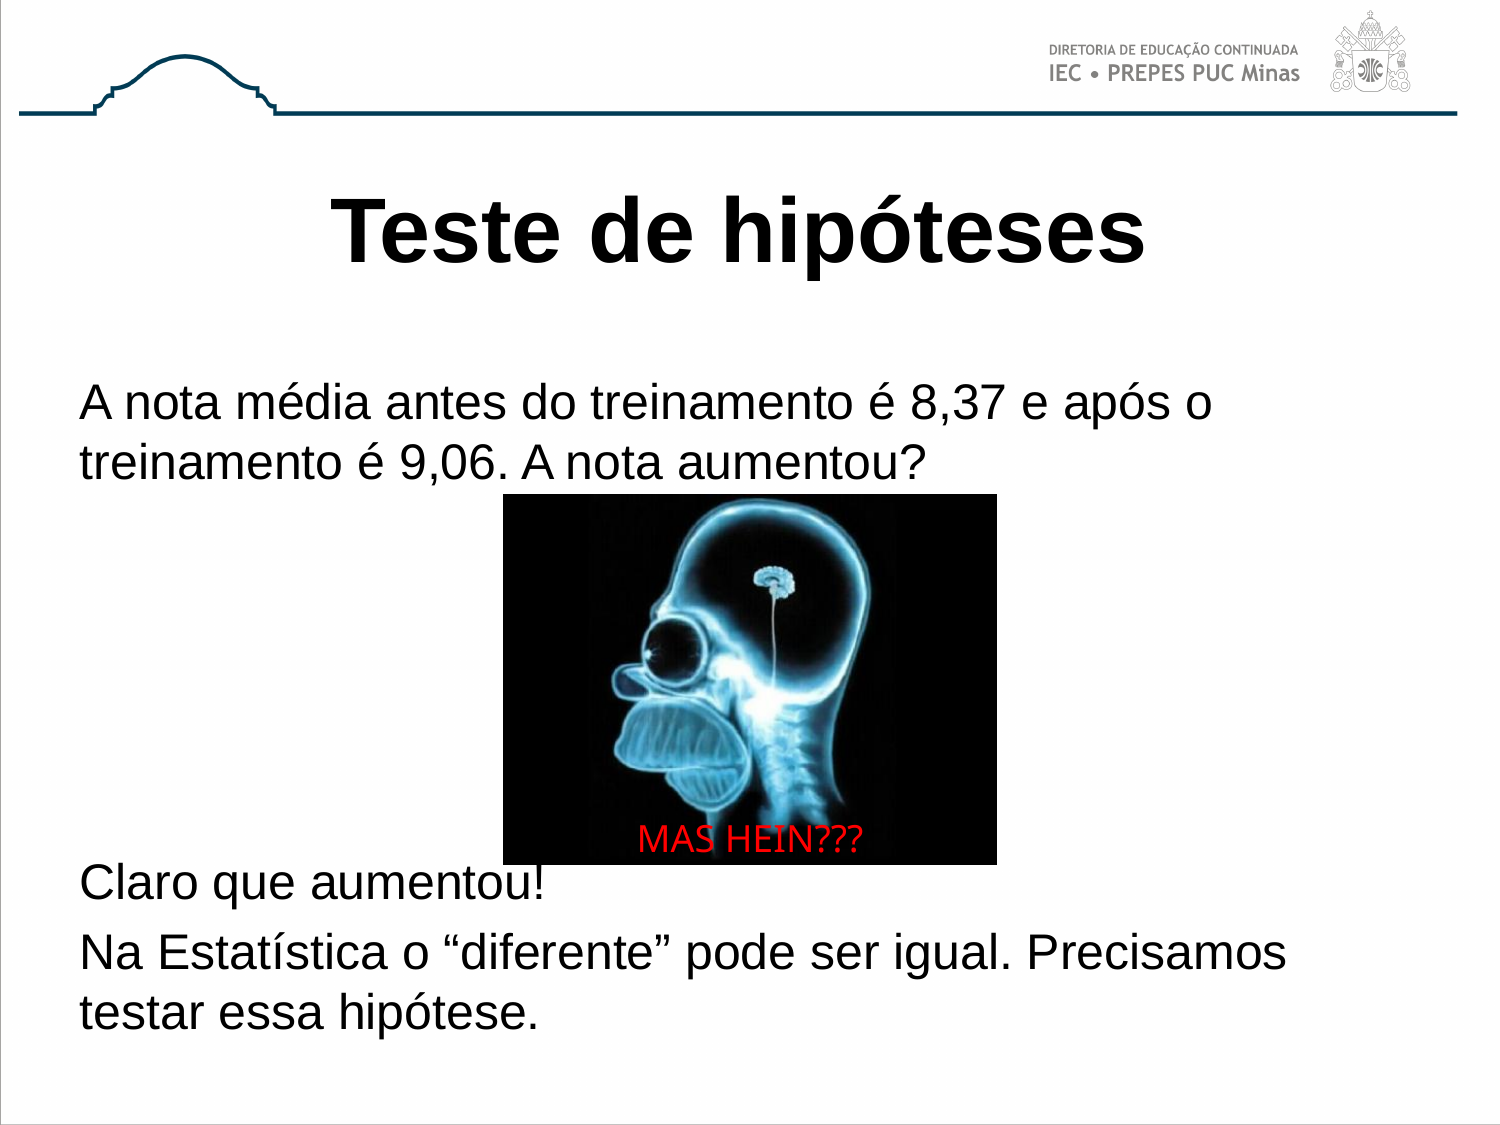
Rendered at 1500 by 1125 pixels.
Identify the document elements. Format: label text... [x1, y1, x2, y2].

title Teste de hipóteses [64, 148, 1415, 303]
text_box A nota média antes do treinamento é 8,37 e após o treinamento é 9,06. A nota aumentou? Claro que aumentou! Na Estatística o “diferente” pode ser igual. Precisamos testar essa hipótese. [64, 361, 1415, 1000]
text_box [503, 494, 997, 867]
picture [0, 0, 1500, 1125]
